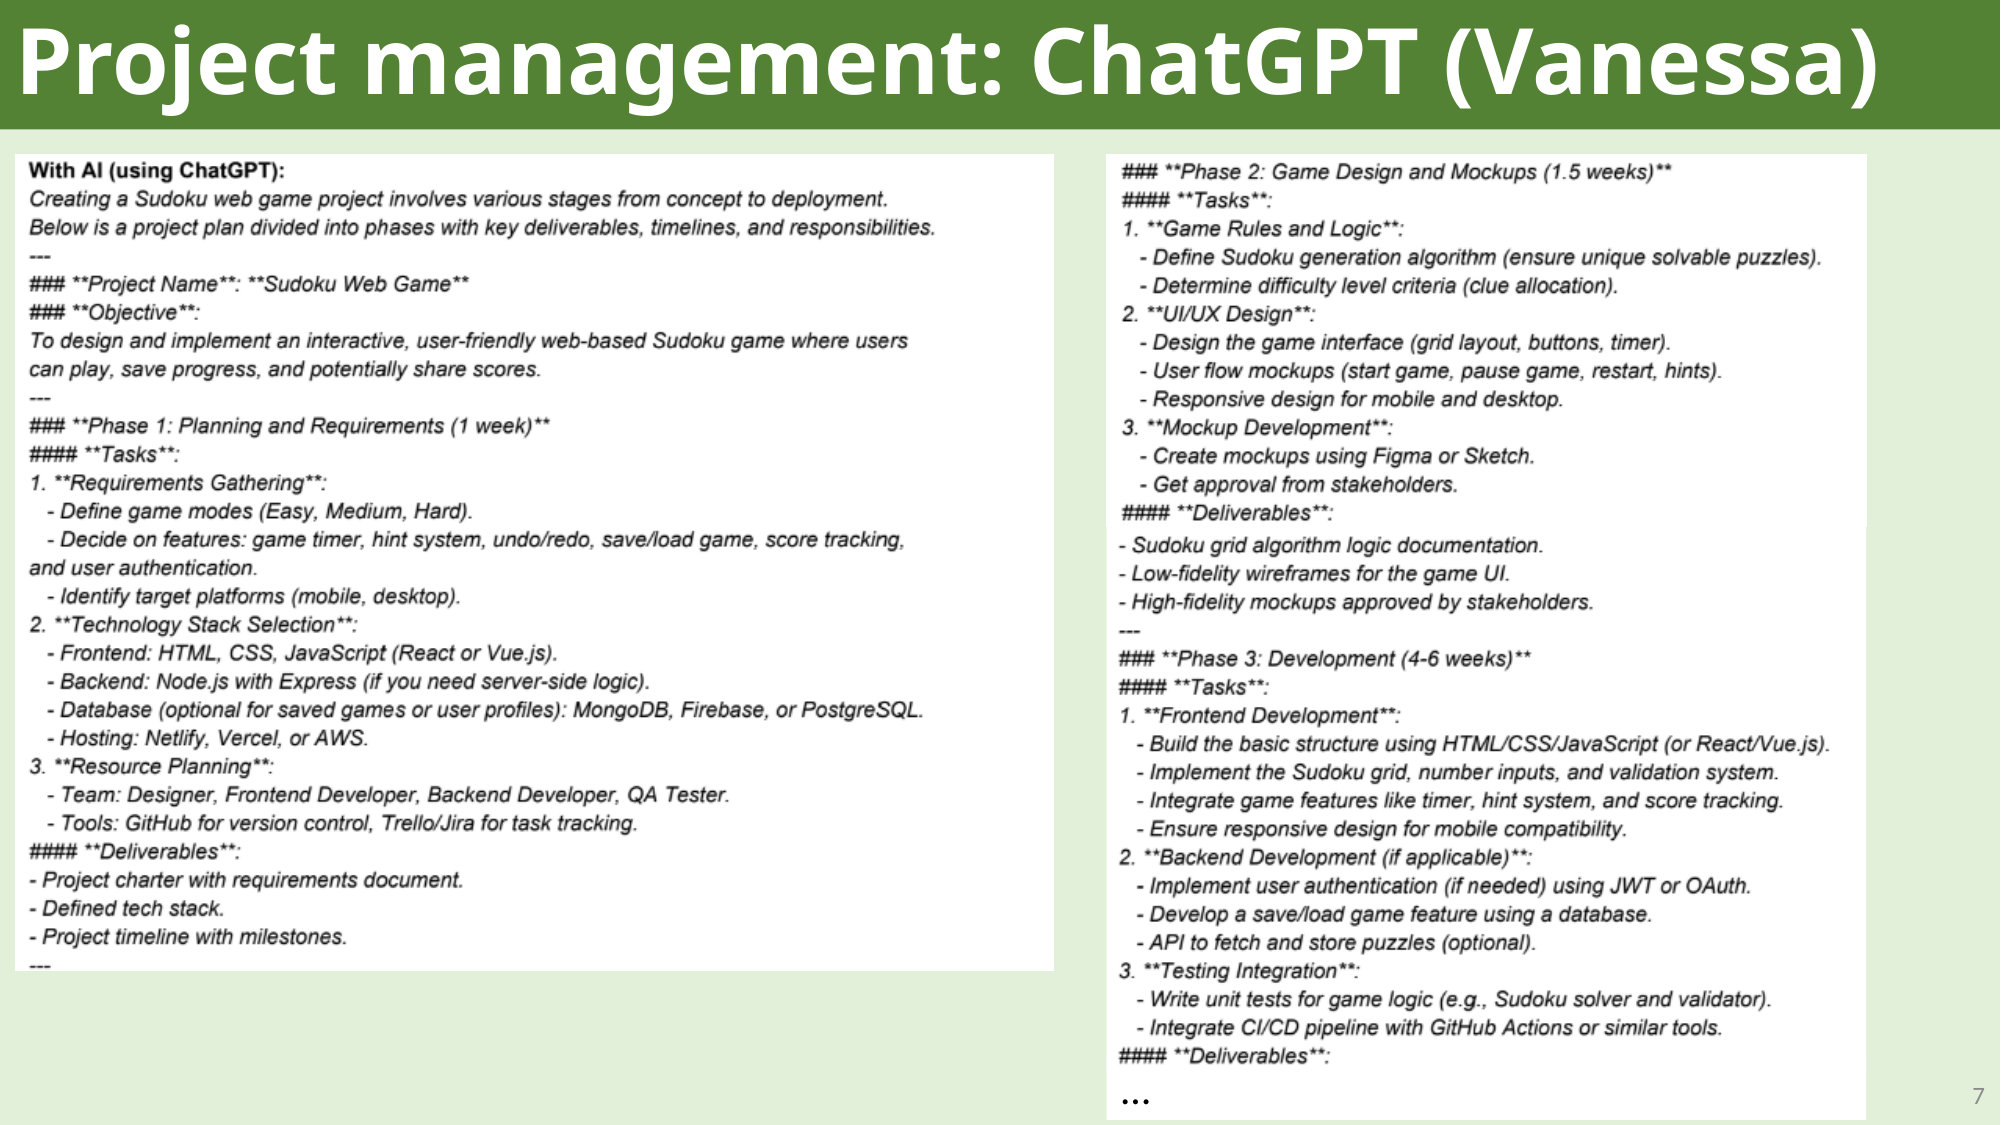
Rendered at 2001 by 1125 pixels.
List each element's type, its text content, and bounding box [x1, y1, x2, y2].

title Project management: ChatGPT (Vanessa) [0, 0, 2000, 130]
slide_number 7 [1550, 1065, 2000, 1125]
text_box … [1106, 1074, 1550, 1120]
picture [15, 154, 1054, 971]
picture [1106, 154, 1867, 1074]
